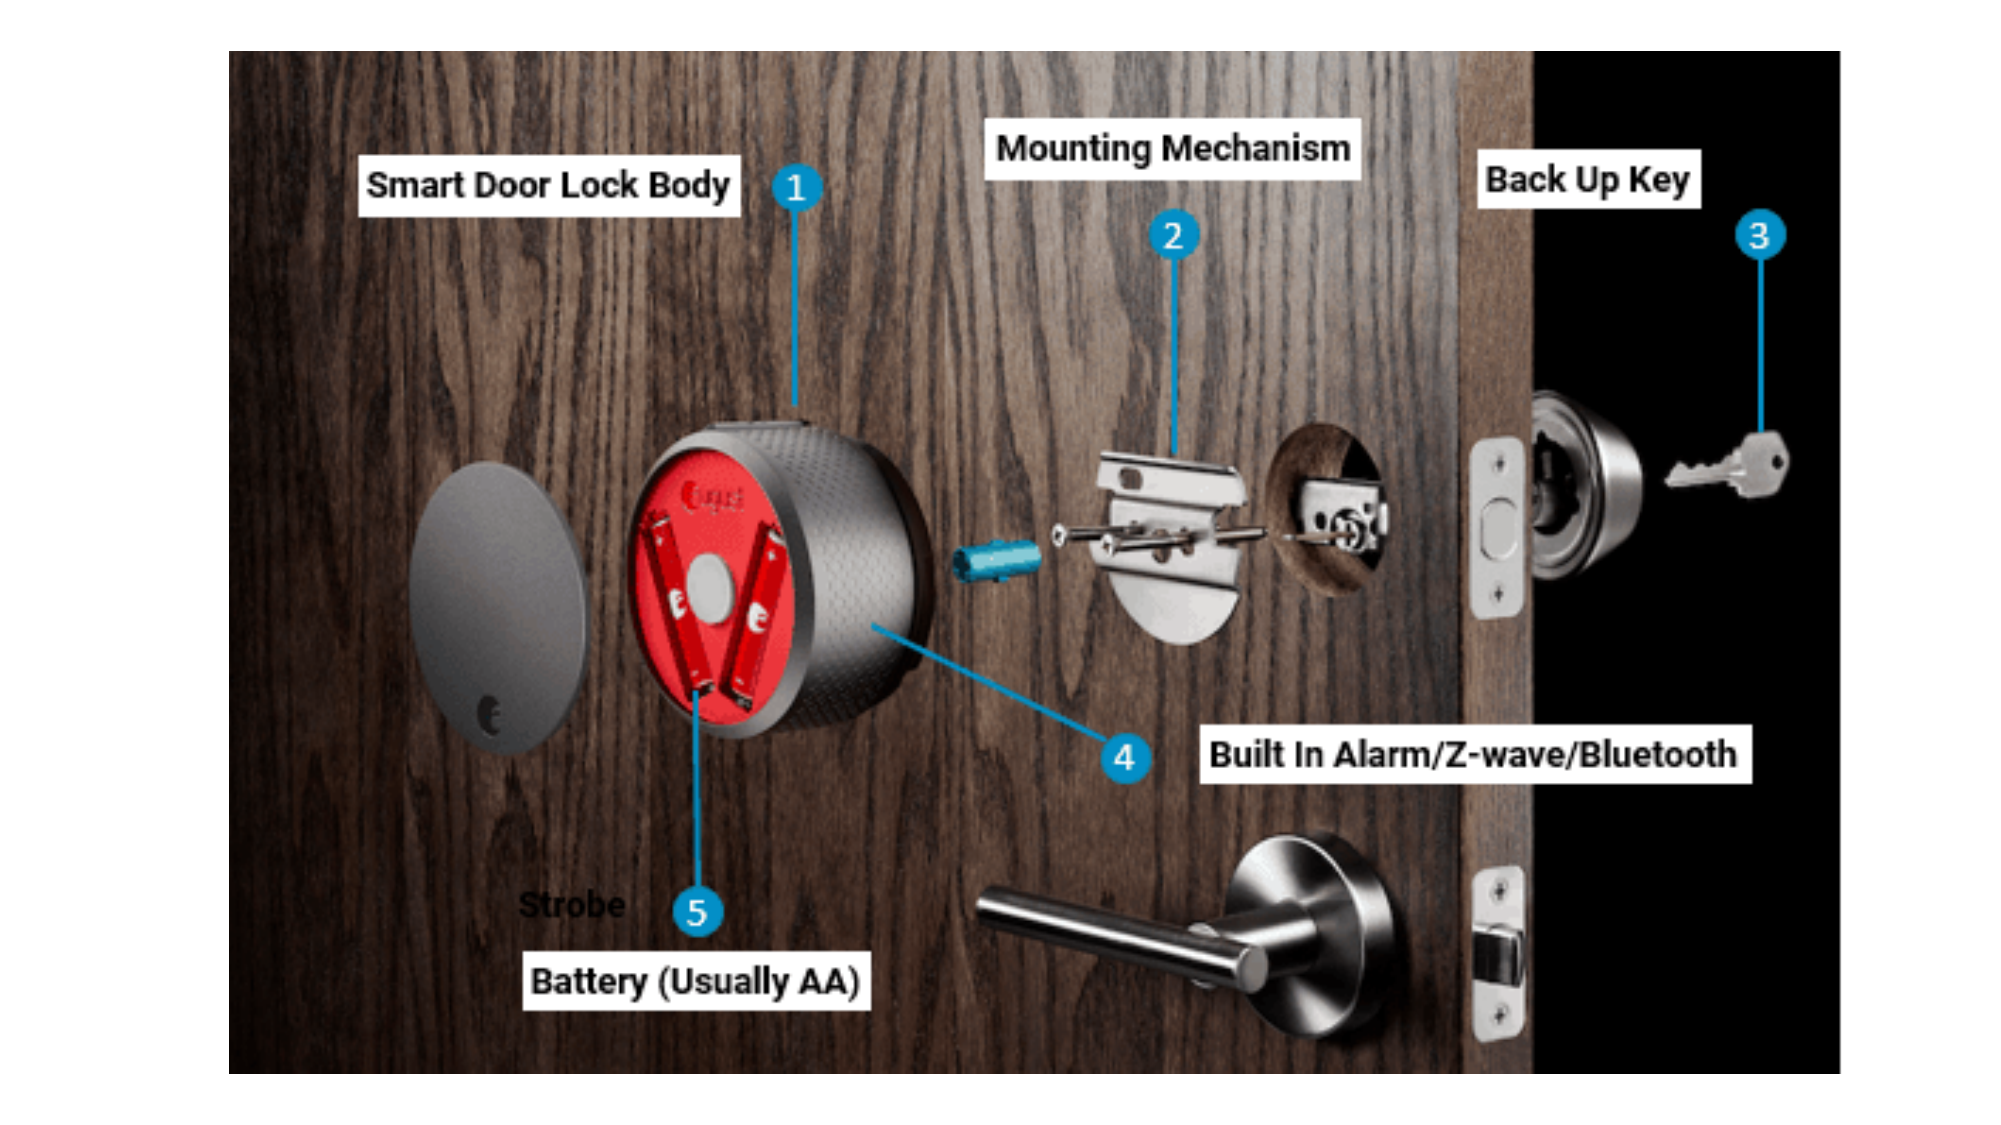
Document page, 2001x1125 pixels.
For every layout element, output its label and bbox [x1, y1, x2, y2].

picture [229, 51, 1844, 1074]
